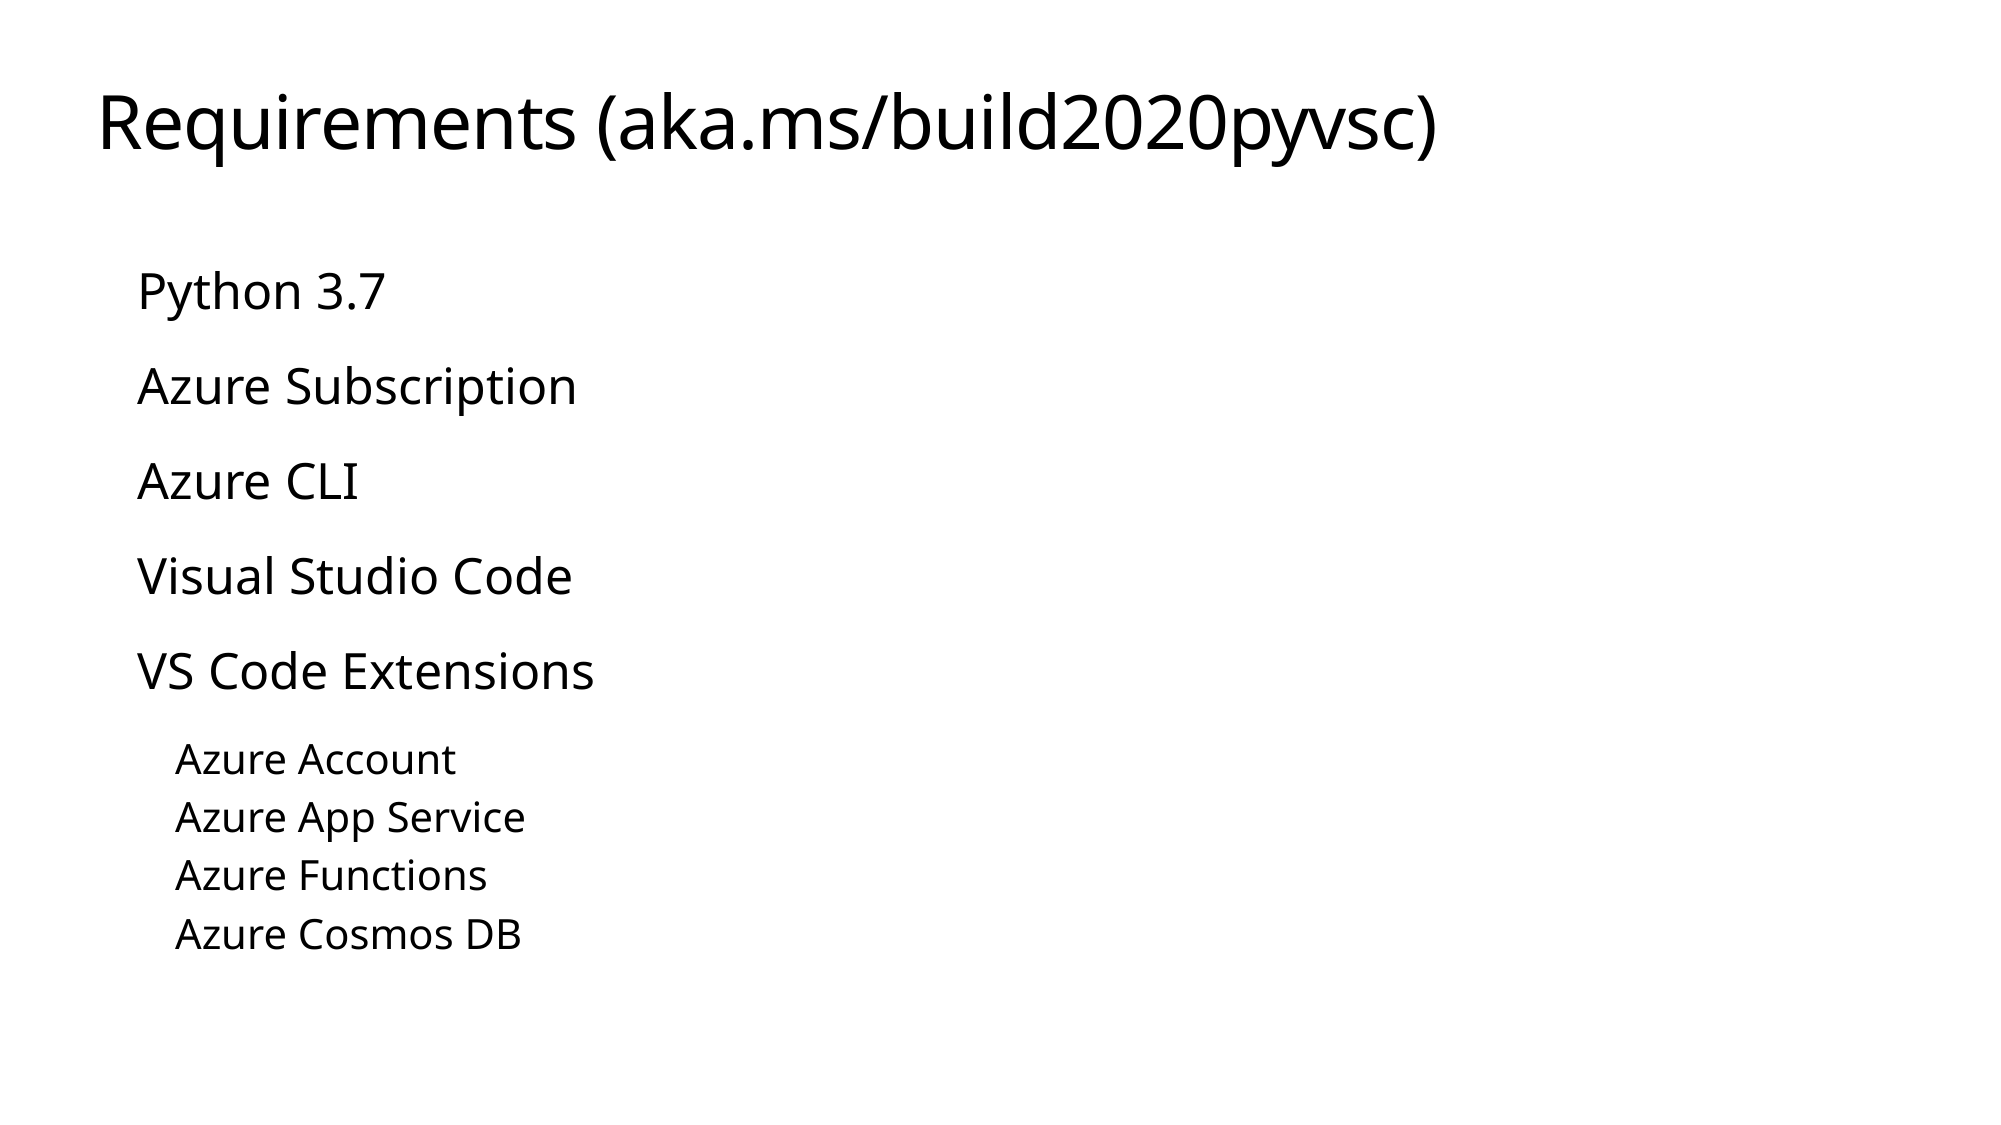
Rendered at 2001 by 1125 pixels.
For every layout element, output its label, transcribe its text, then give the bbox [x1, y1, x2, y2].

text_box Python 3.7 Azure Subscription Azure CLI Visual Studio Code VS Code Extensions Azure Account Azure App Service Azure Functions Azure Cosmos DB [100, 259, 1632, 958]
title Requirements (aka.ms/build2020pyvsc) [96, 75, 1904, 166]
